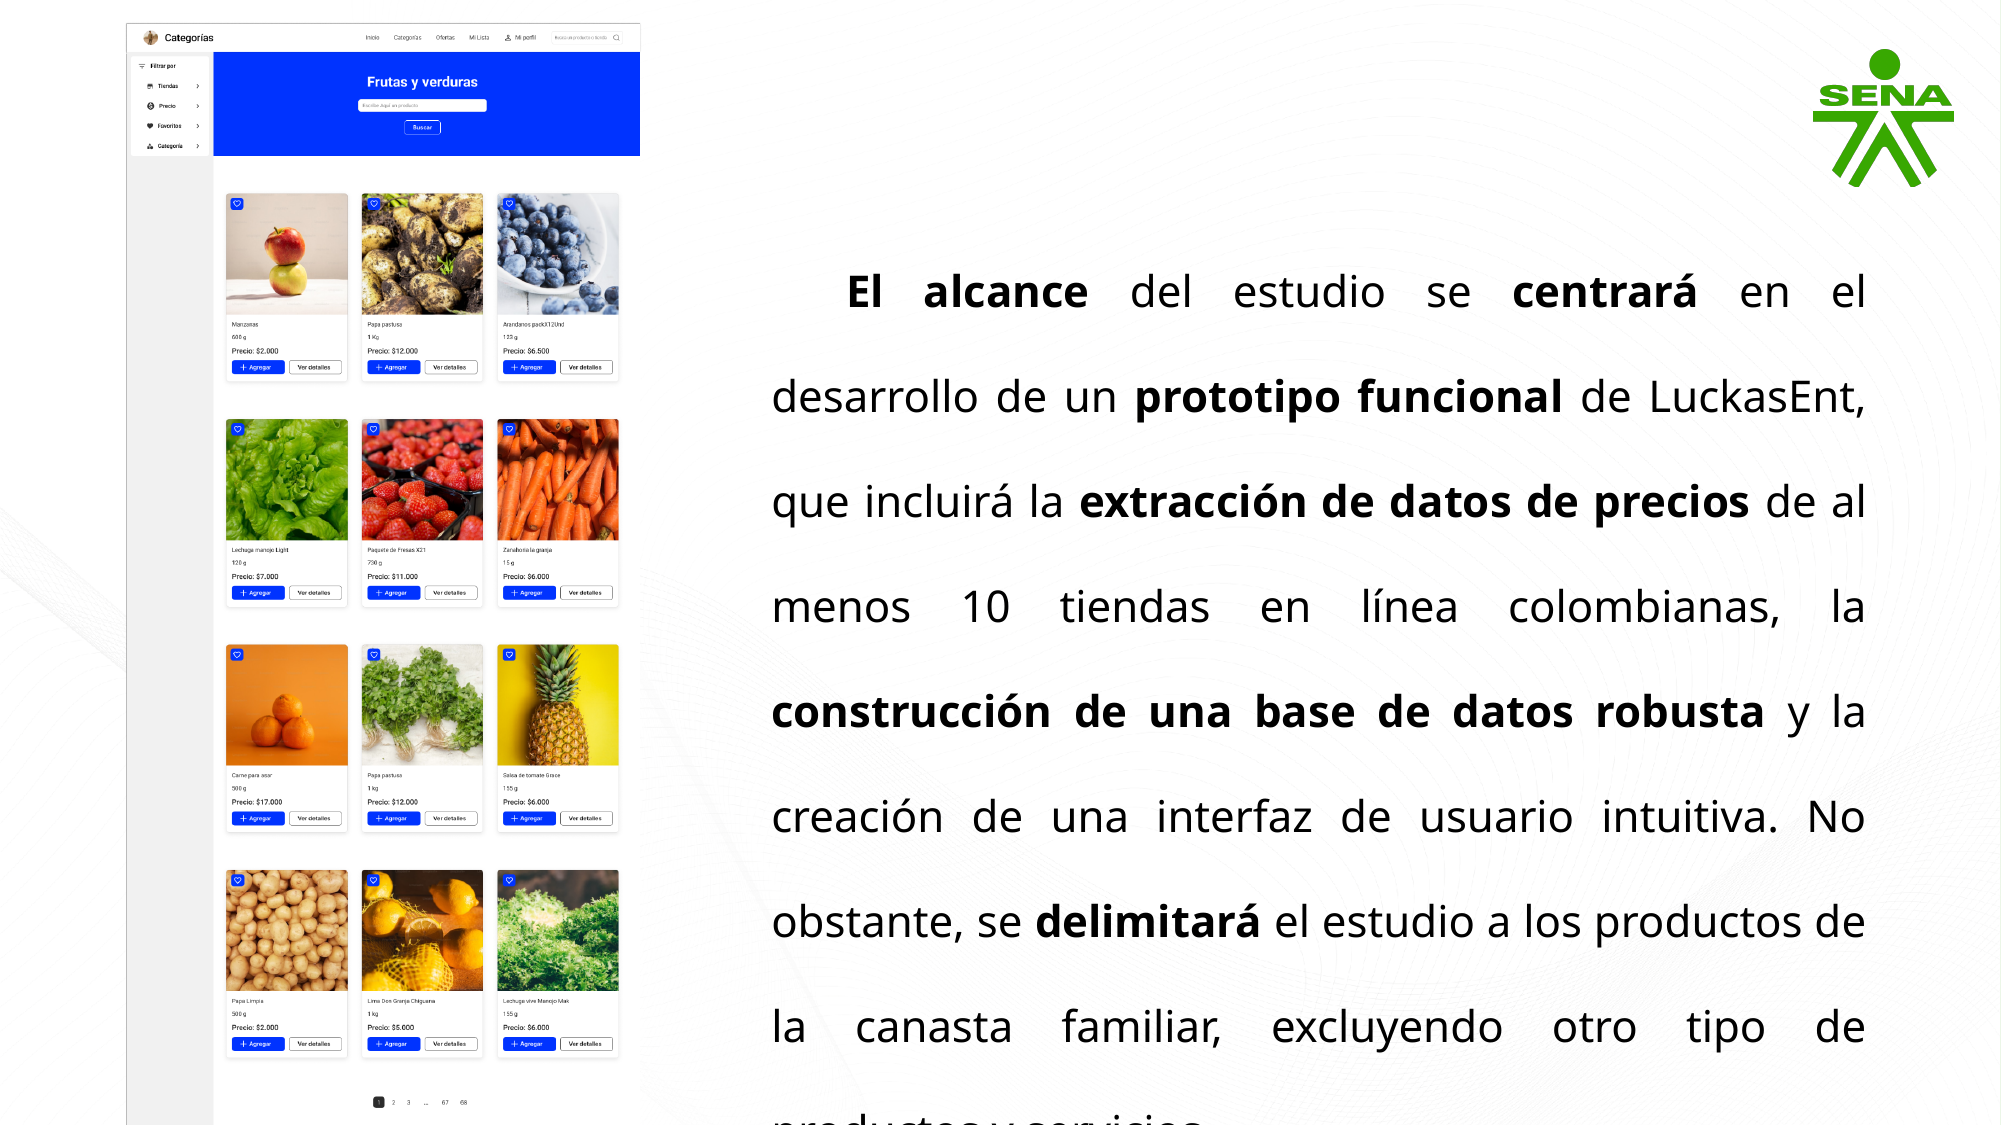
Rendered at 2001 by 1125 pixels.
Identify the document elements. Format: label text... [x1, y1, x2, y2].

picture [0, 0, 2001, 1125]
text_box El alcance del estudio se centrará en el desarrollo de un prototipo funcional de LuckasEnt, que incluirá la extracción de datos de precios de al menos 10 tiendas en línea colombianas, la construcción de una base de datos robusta y la creación de una interfaz de usuario intuitiva. No obstante, se delimitará el estudio a los productos de la canasta familiar, excluyendo otro tipo de productos y servicios. [756, 203, 1882, 1125]
